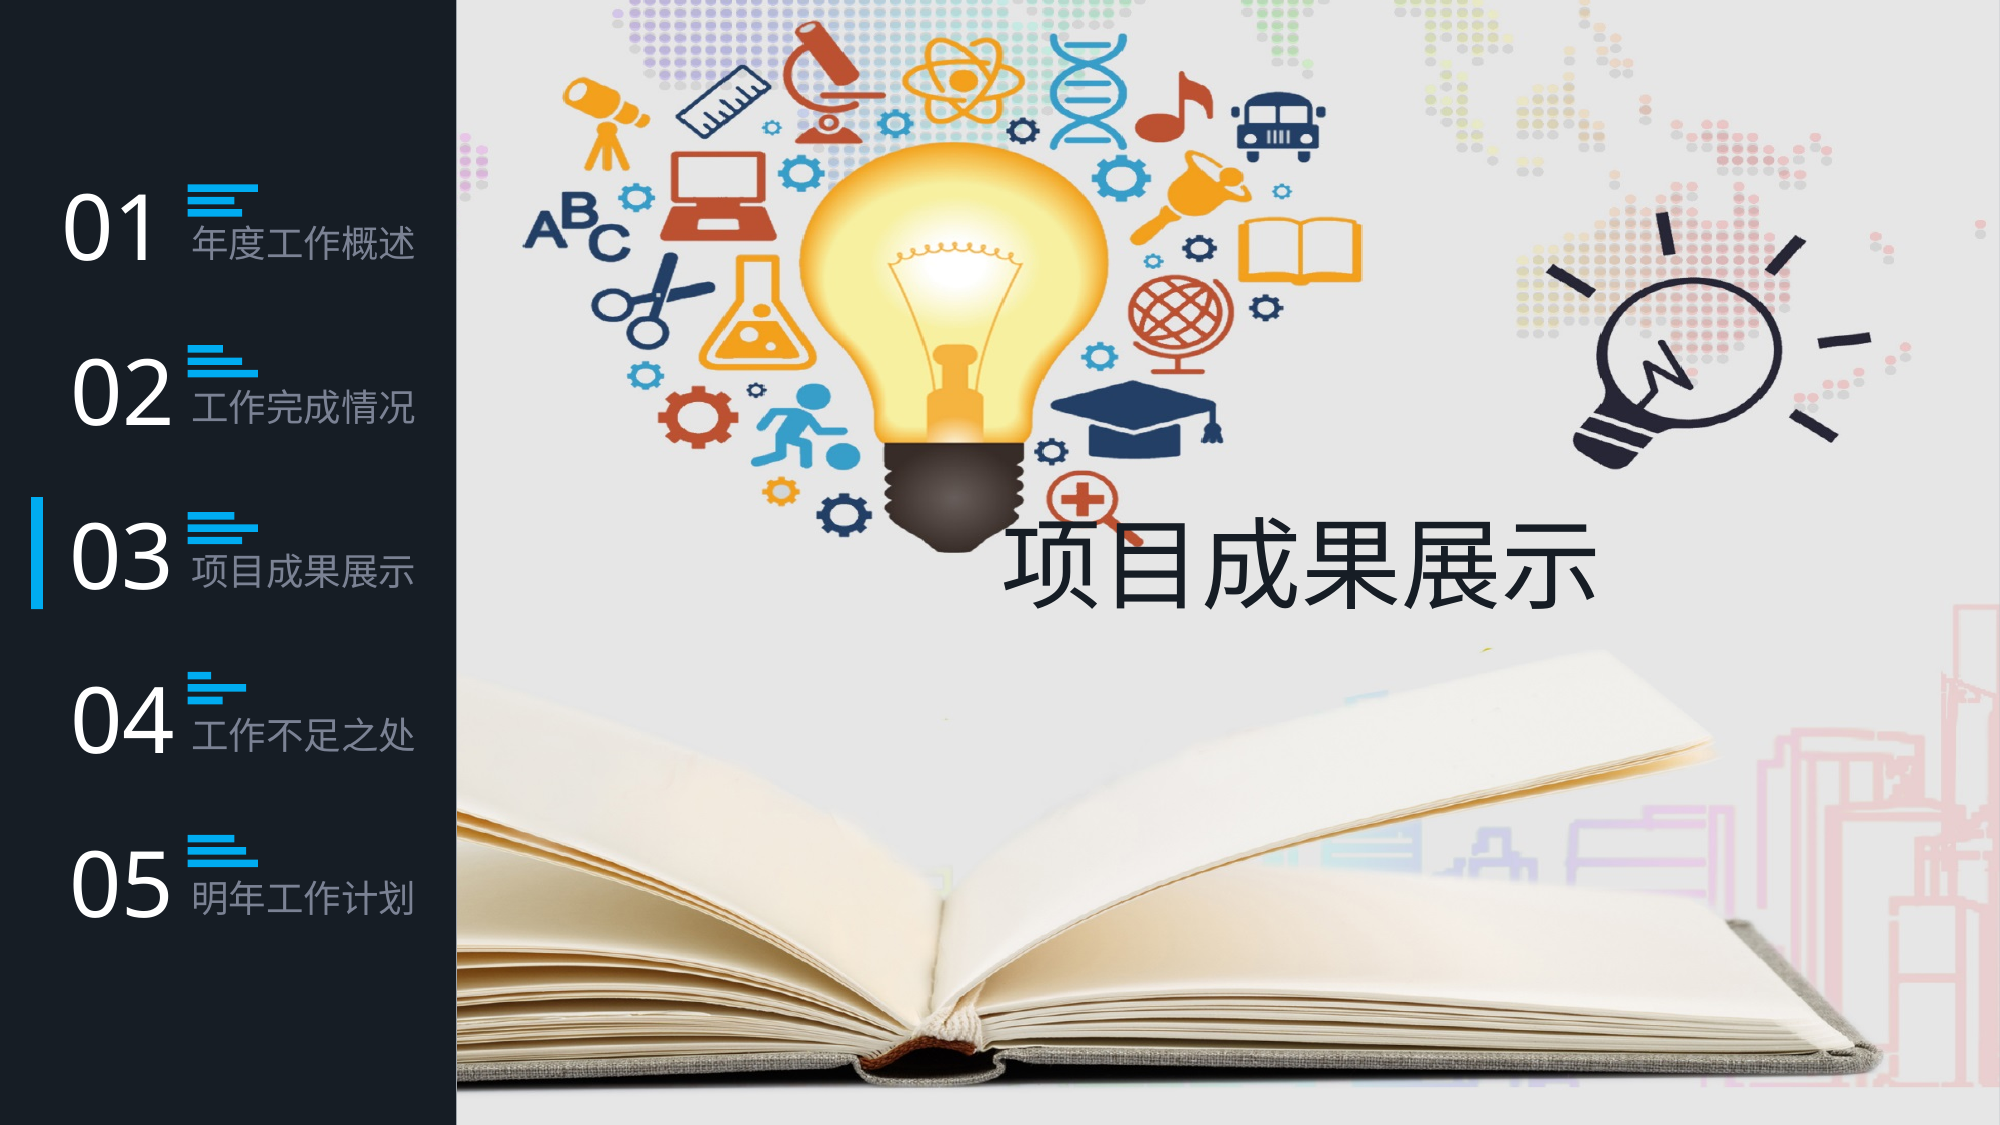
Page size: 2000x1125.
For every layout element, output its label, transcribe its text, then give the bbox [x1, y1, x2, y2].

text_box [186, 207, 244, 219]
text_box 02 [55, 325, 190, 451]
text_box 04 [55, 654, 191, 779]
text_box [186, 833, 237, 844]
text_box [186, 670, 213, 681]
text_box 工作不足之处 [191, 704, 432, 764]
text_box [186, 522, 260, 534]
text_box 年度工作概述 [182, 212, 432, 273]
text_box 项目成果展示 [190, 540, 432, 601]
text_box [186, 368, 260, 379]
text_box [186, 195, 237, 206]
text_box [186, 355, 244, 367]
text_box [29, 495, 45, 611]
text_box 05 [54, 818, 190, 944]
text_box [186, 343, 225, 355]
text_box [186, 510, 237, 522]
text_box 明年工作计划 [190, 868, 432, 928]
picture [456, 0, 2000, 1125]
text_box [186, 858, 260, 869]
text_box [186, 182, 260, 194]
text_box 01 [46, 161, 182, 287]
text_box [186, 845, 248, 857]
text_box 工作完成情况 [190, 376, 432, 437]
text_box [186, 682, 248, 694]
text_box [186, 695, 225, 706]
text_box 03 [54, 490, 190, 615]
text_box [186, 535, 244, 546]
